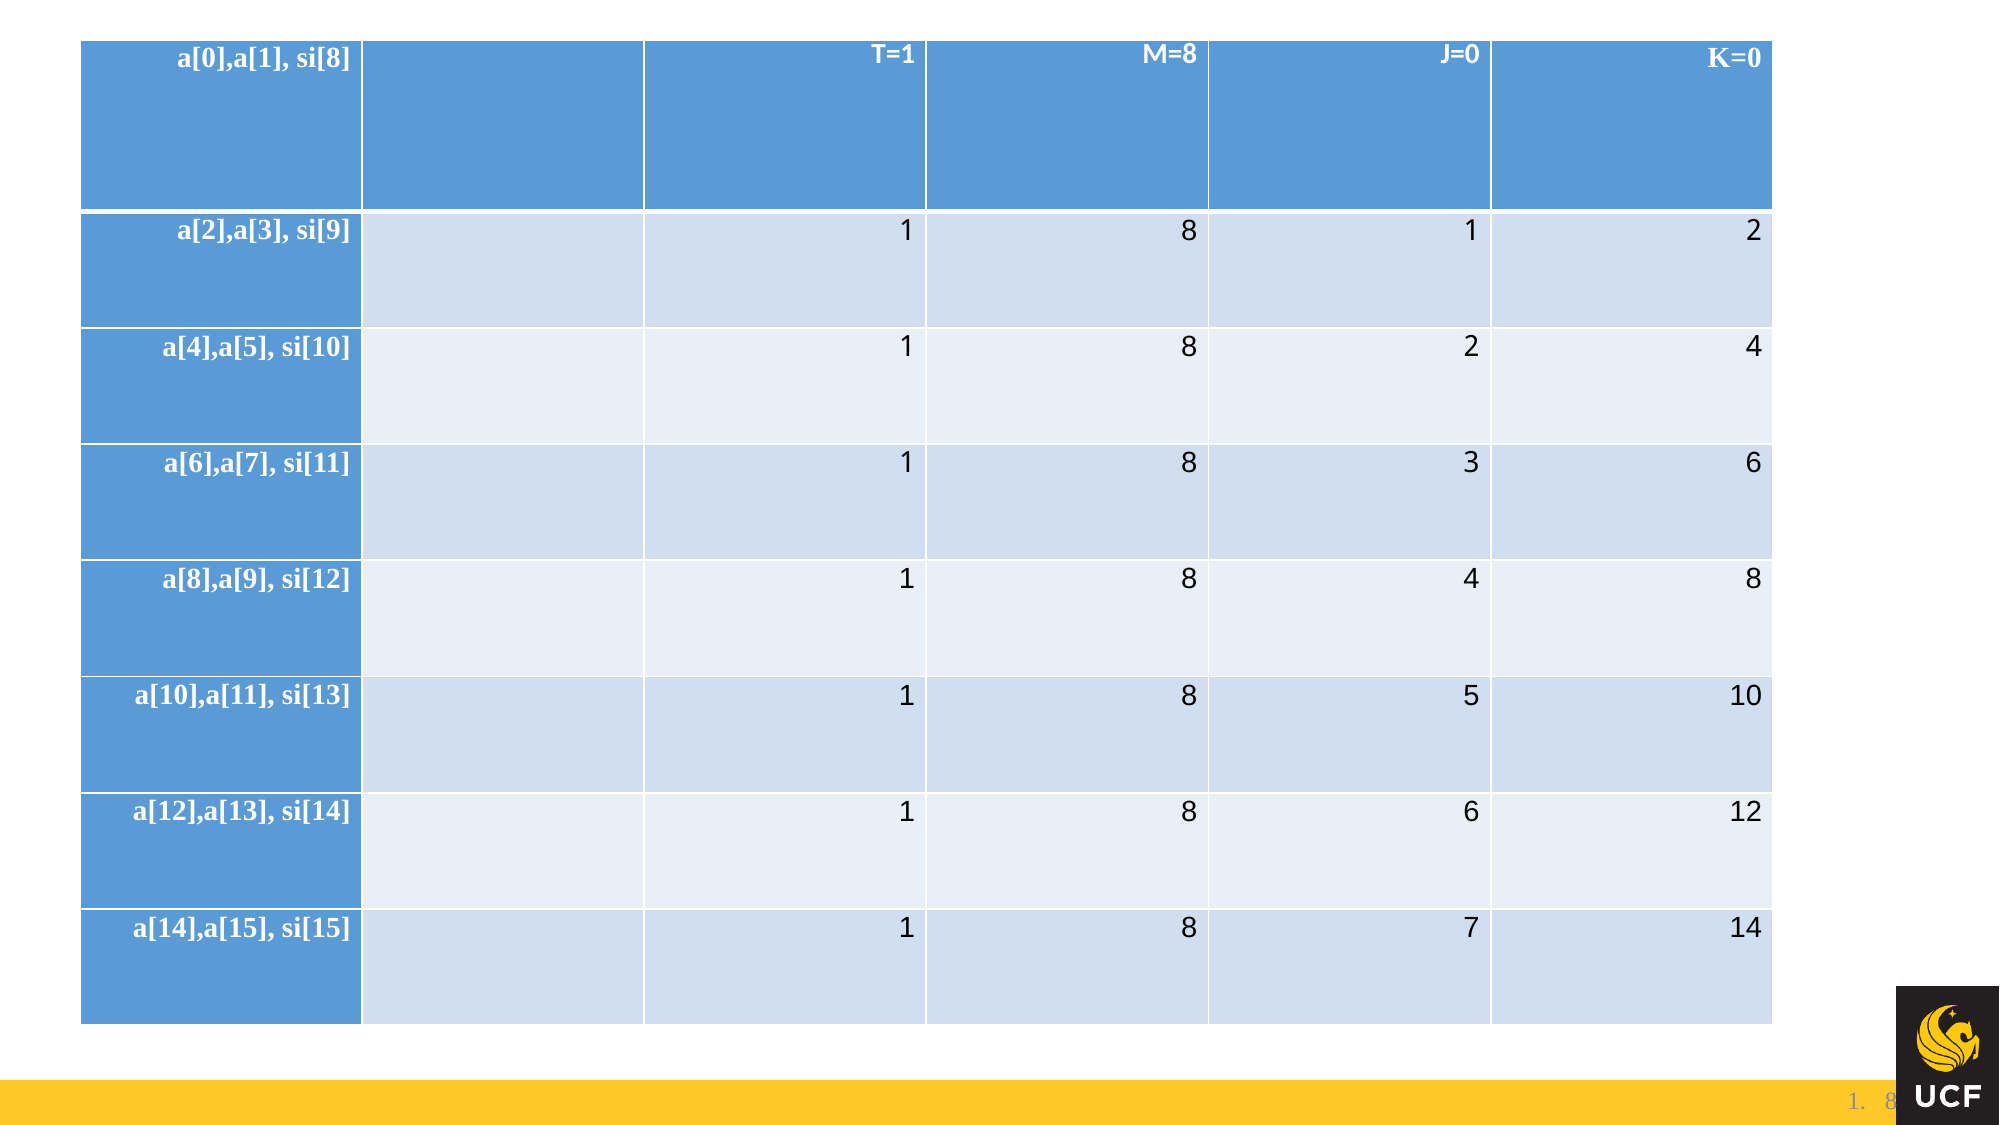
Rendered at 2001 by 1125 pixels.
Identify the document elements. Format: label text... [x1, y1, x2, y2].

table_cell 8 [927, 329, 1208, 443]
table_cell 1 [645, 677, 925, 792]
table_header a[0],a[1], si[8] [81, 41, 361, 209]
table_cell 8 [927, 910, 1208, 1024]
table_header M=8 [927, 41, 1208, 209]
table_cell 14 [1492, 910, 1772, 1024]
table_cell [363, 677, 643, 792]
table_cell 8 [927, 445, 1208, 559]
slide_number 8 [1462, 1069, 1913, 1125]
table_cell 1 [645, 445, 925, 559]
table_cell 1 [645, 214, 925, 327]
table_cell [363, 794, 643, 908]
table_cell 8 [927, 794, 1208, 908]
table_cell 8 [1492, 561, 1772, 676]
table_cell 7 [1209, 910, 1490, 1024]
table_cell a[8],a[9], si[12] [81, 561, 361, 676]
table_cell a[6],a[7], si[11] [81, 445, 361, 559]
table_cell 6 [1209, 794, 1490, 908]
table_cell [363, 329, 643, 443]
table_cell 1 [645, 329, 925, 443]
table_cell 10 [1492, 677, 1772, 792]
table_cell 6 [1492, 445, 1772, 559]
table_header J=0 [1209, 41, 1490, 209]
table_cell 8 [927, 561, 1208, 676]
table_header [363, 41, 643, 209]
table_cell 8 [927, 214, 1208, 327]
table_cell 2 [1492, 214, 1772, 327]
table_cell [363, 561, 643, 676]
table_cell a[4],a[5], si[10] [81, 329, 361, 443]
table_cell 2 [1209, 329, 1490, 443]
table_cell 1 [1209, 214, 1490, 327]
table_cell 12 [1492, 794, 1772, 908]
table_cell 4 [1492, 329, 1772, 443]
table_cell 1 [645, 910, 925, 1024]
table_header T=1 [645, 41, 925, 209]
table_cell a[2],a[3], si[9] [81, 214, 361, 327]
table_cell 8 [927, 677, 1208, 792]
table_header K=0 [1492, 41, 1772, 209]
table_cell [363, 445, 643, 559]
picture [1896, 986, 1999, 1125]
table_cell 4 [1209, 561, 1490, 676]
table_cell [363, 910, 643, 1024]
table_cell 5 [1209, 677, 1490, 792]
table_cell 3 [1209, 445, 1490, 559]
table_cell 1 [645, 561, 925, 676]
table_cell a[10],a[11], si[13] [81, 677, 361, 792]
table_cell [363, 214, 643, 327]
table_cell 1 [645, 794, 925, 908]
table_cell a[12],a[13], si[14] [81, 794, 361, 908]
table_cell a[14],a[15], si[15] [81, 910, 361, 1024]
